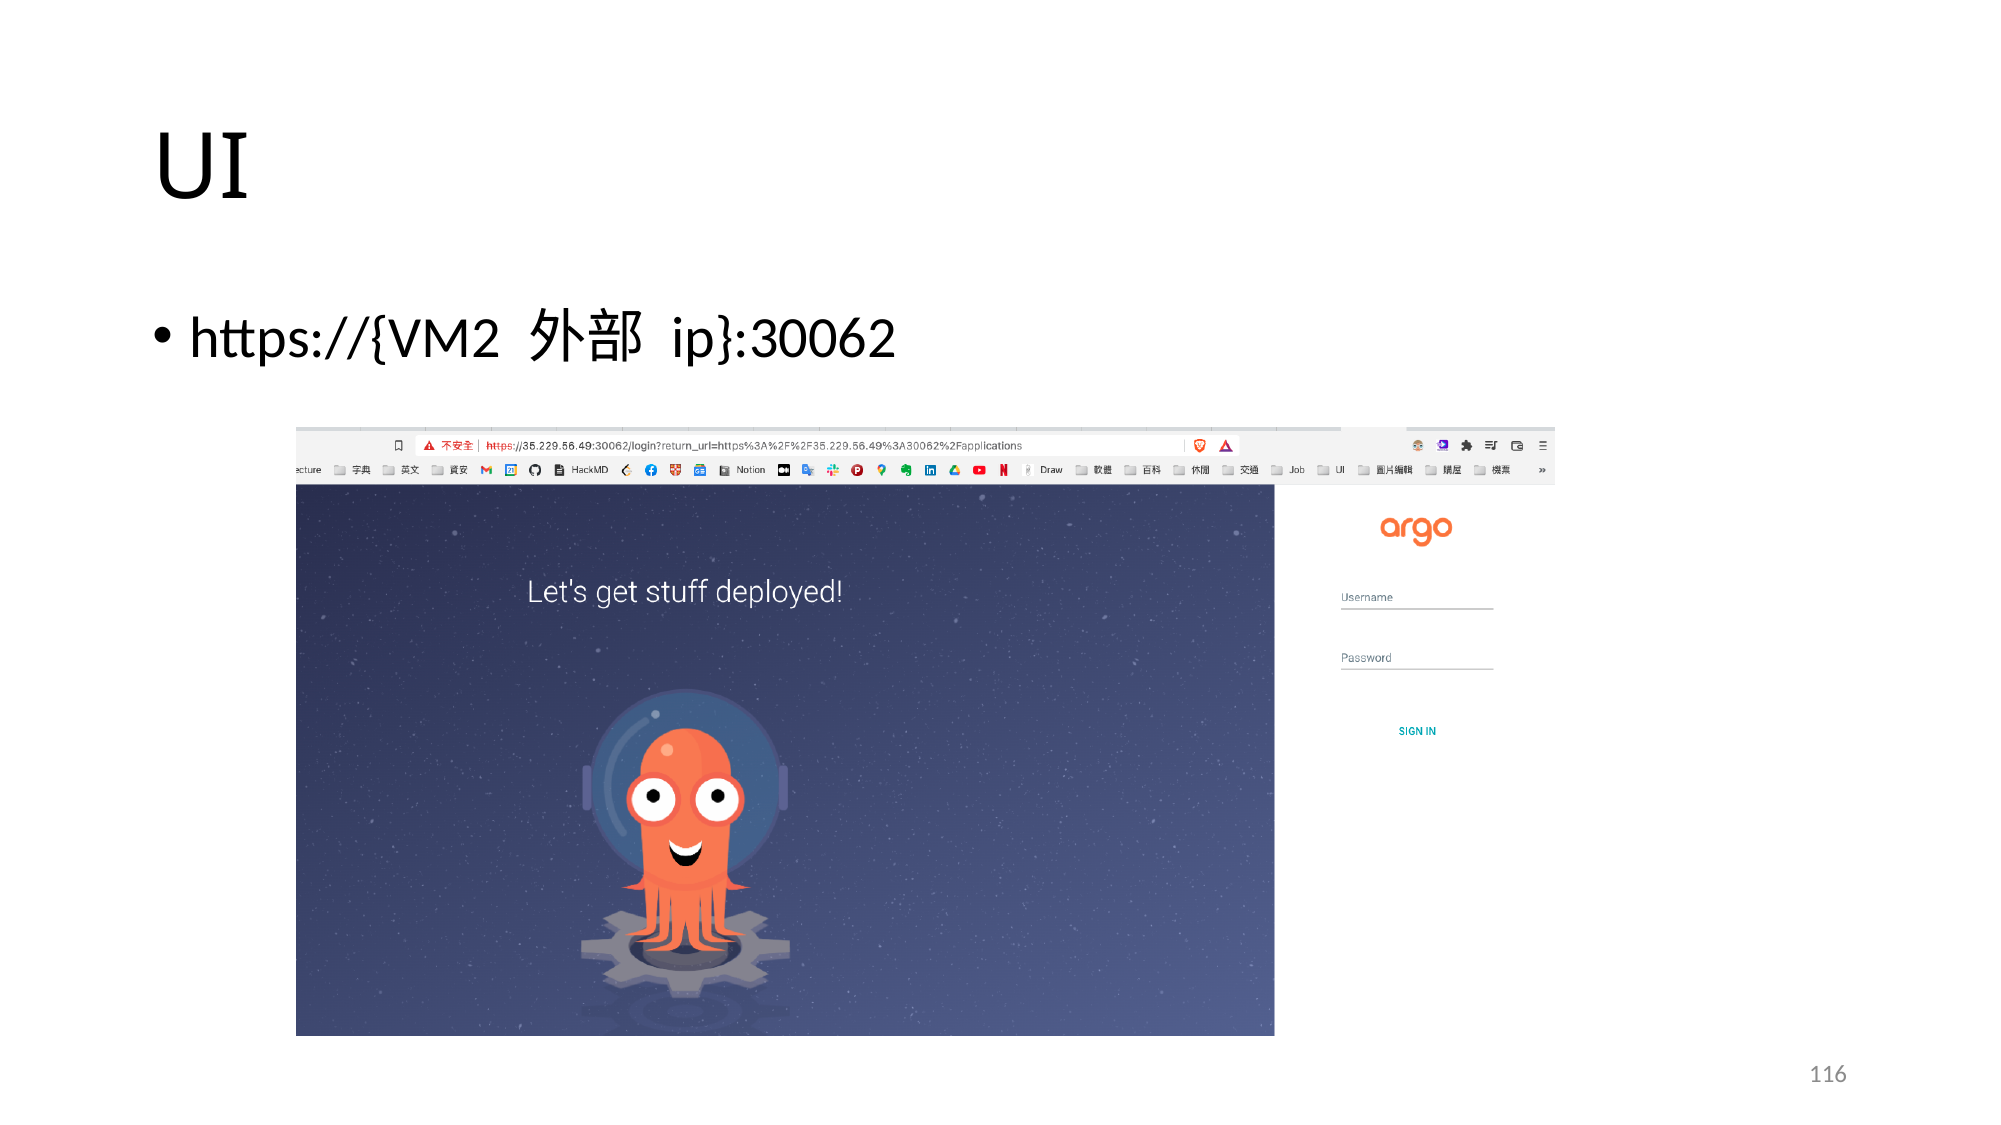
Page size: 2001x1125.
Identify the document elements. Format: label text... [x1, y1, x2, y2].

list https://{VM2 外部 ip}:30062 [137, 299, 1863, 1014]
title UI [137, 59, 1863, 278]
picture [296, 427, 1555, 1036]
slide_number 116 [1412, 1042, 1863, 1103]
